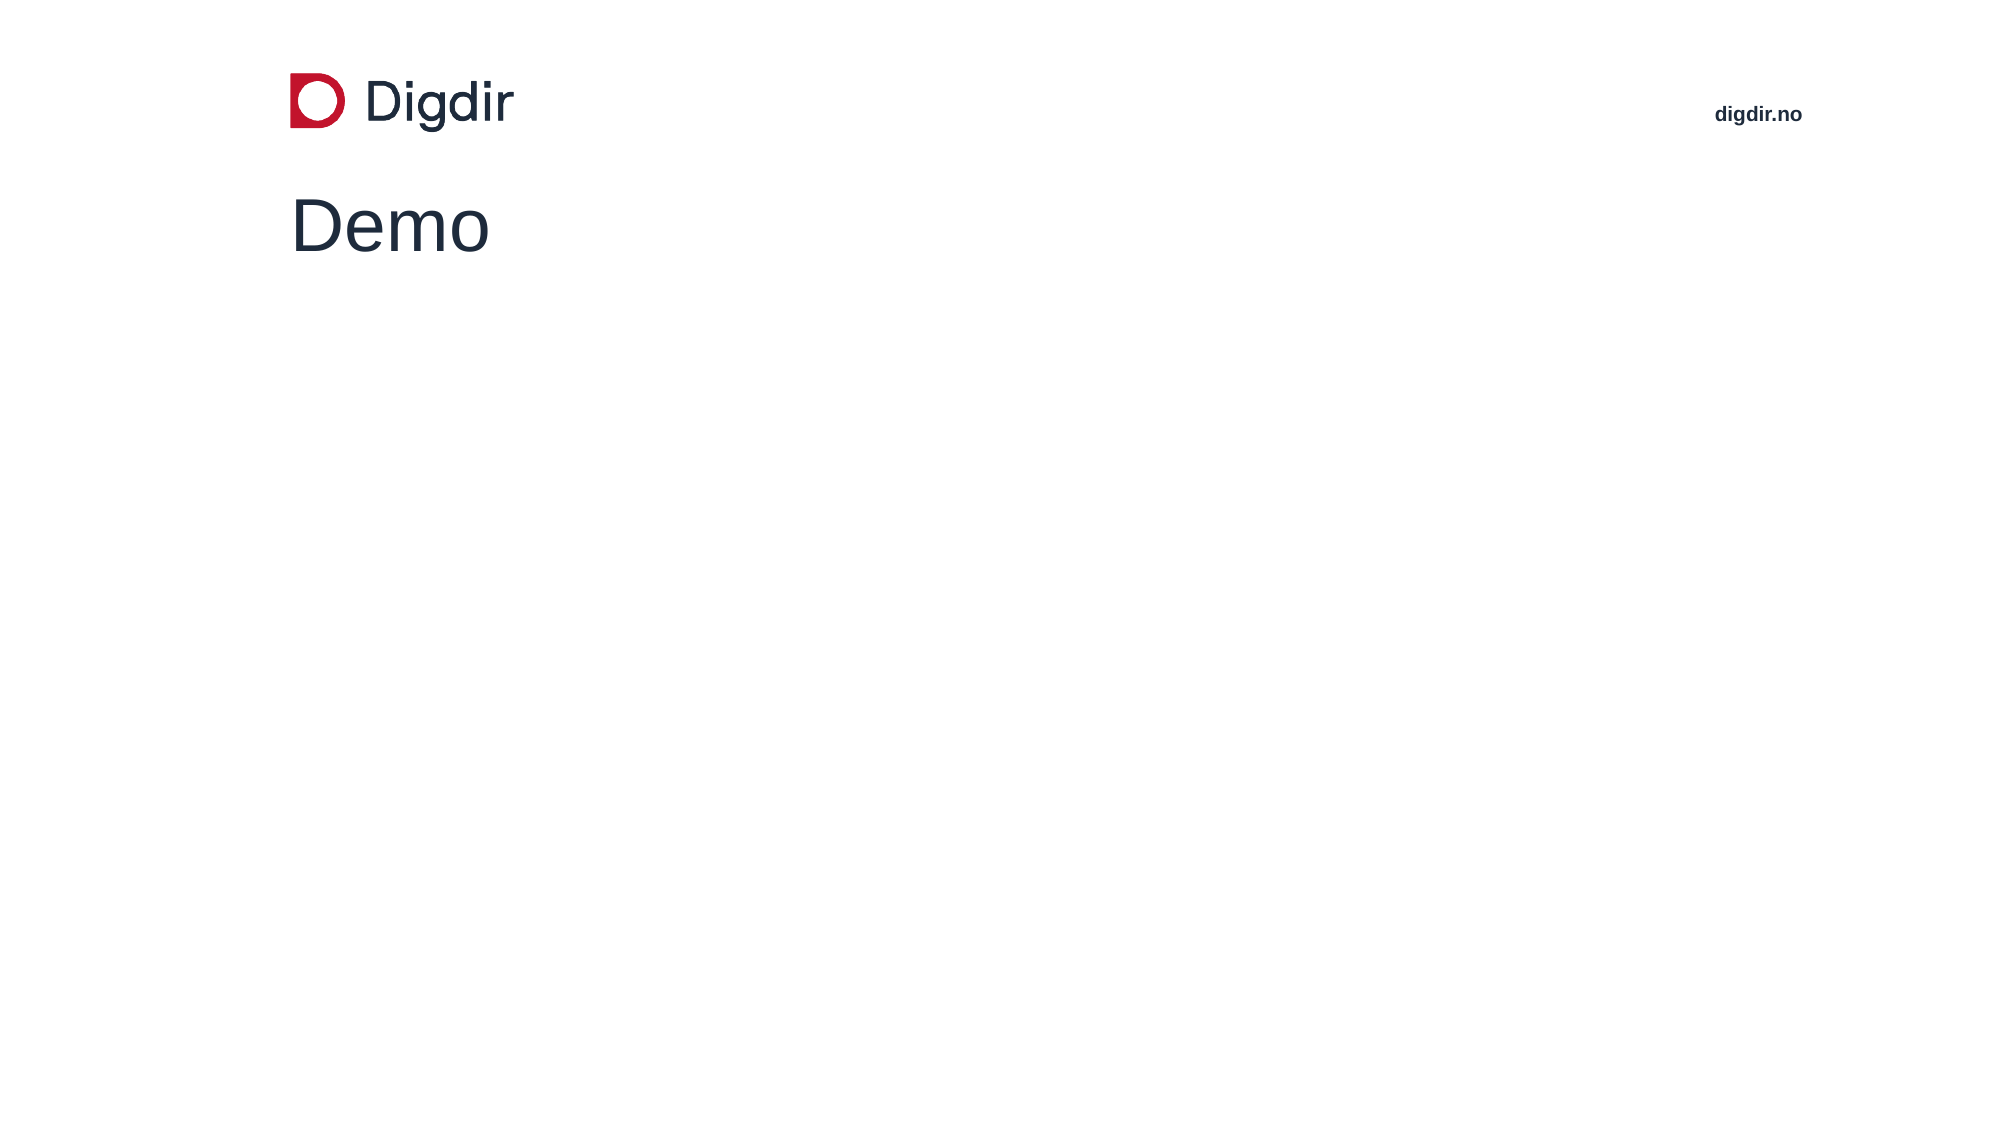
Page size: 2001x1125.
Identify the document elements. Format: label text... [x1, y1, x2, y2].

picture [274, 57, 529, 144]
title Demo [290, 182, 1804, 268]
